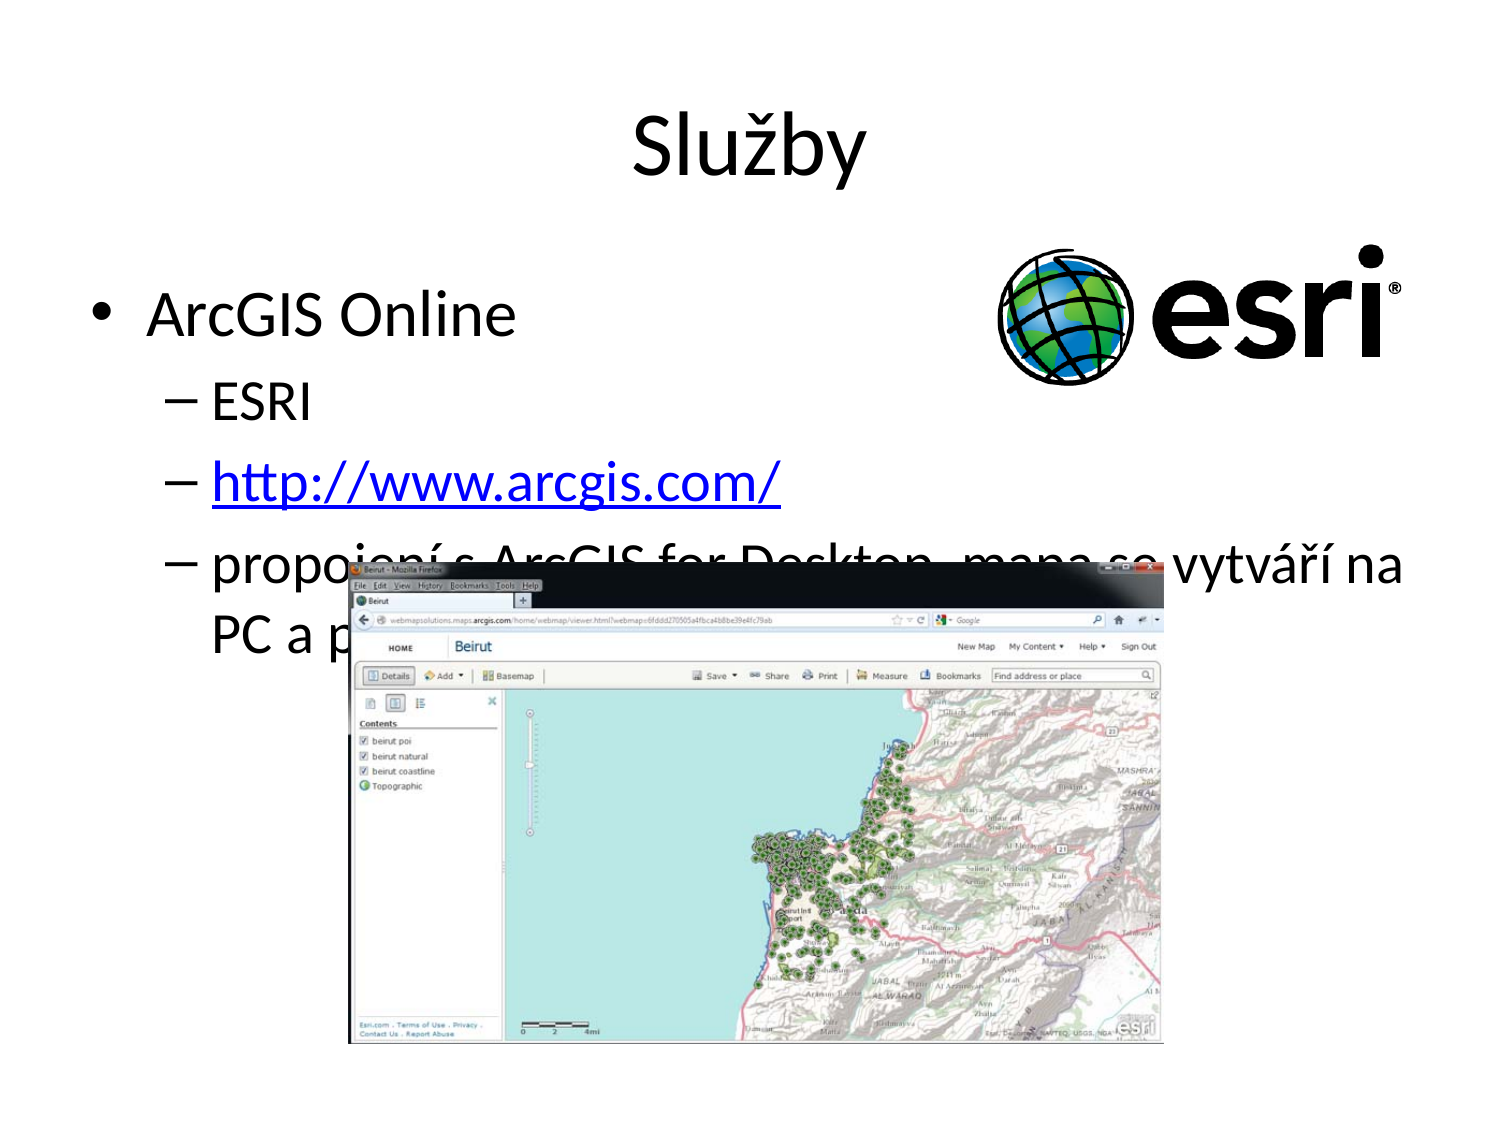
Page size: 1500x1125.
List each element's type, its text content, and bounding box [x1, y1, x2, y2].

list ArcGIS Online ESRI http://www.arcgis.com/ propojení s ArcGIS for Desktop, mapa se vytváří na PC a pak se publikuje přes ArcGIS online [75, 262, 1425, 1005]
picture [348, 562, 1164, 1045]
picture [950, 207, 1436, 425]
title Služby [75, 45, 1425, 233]
